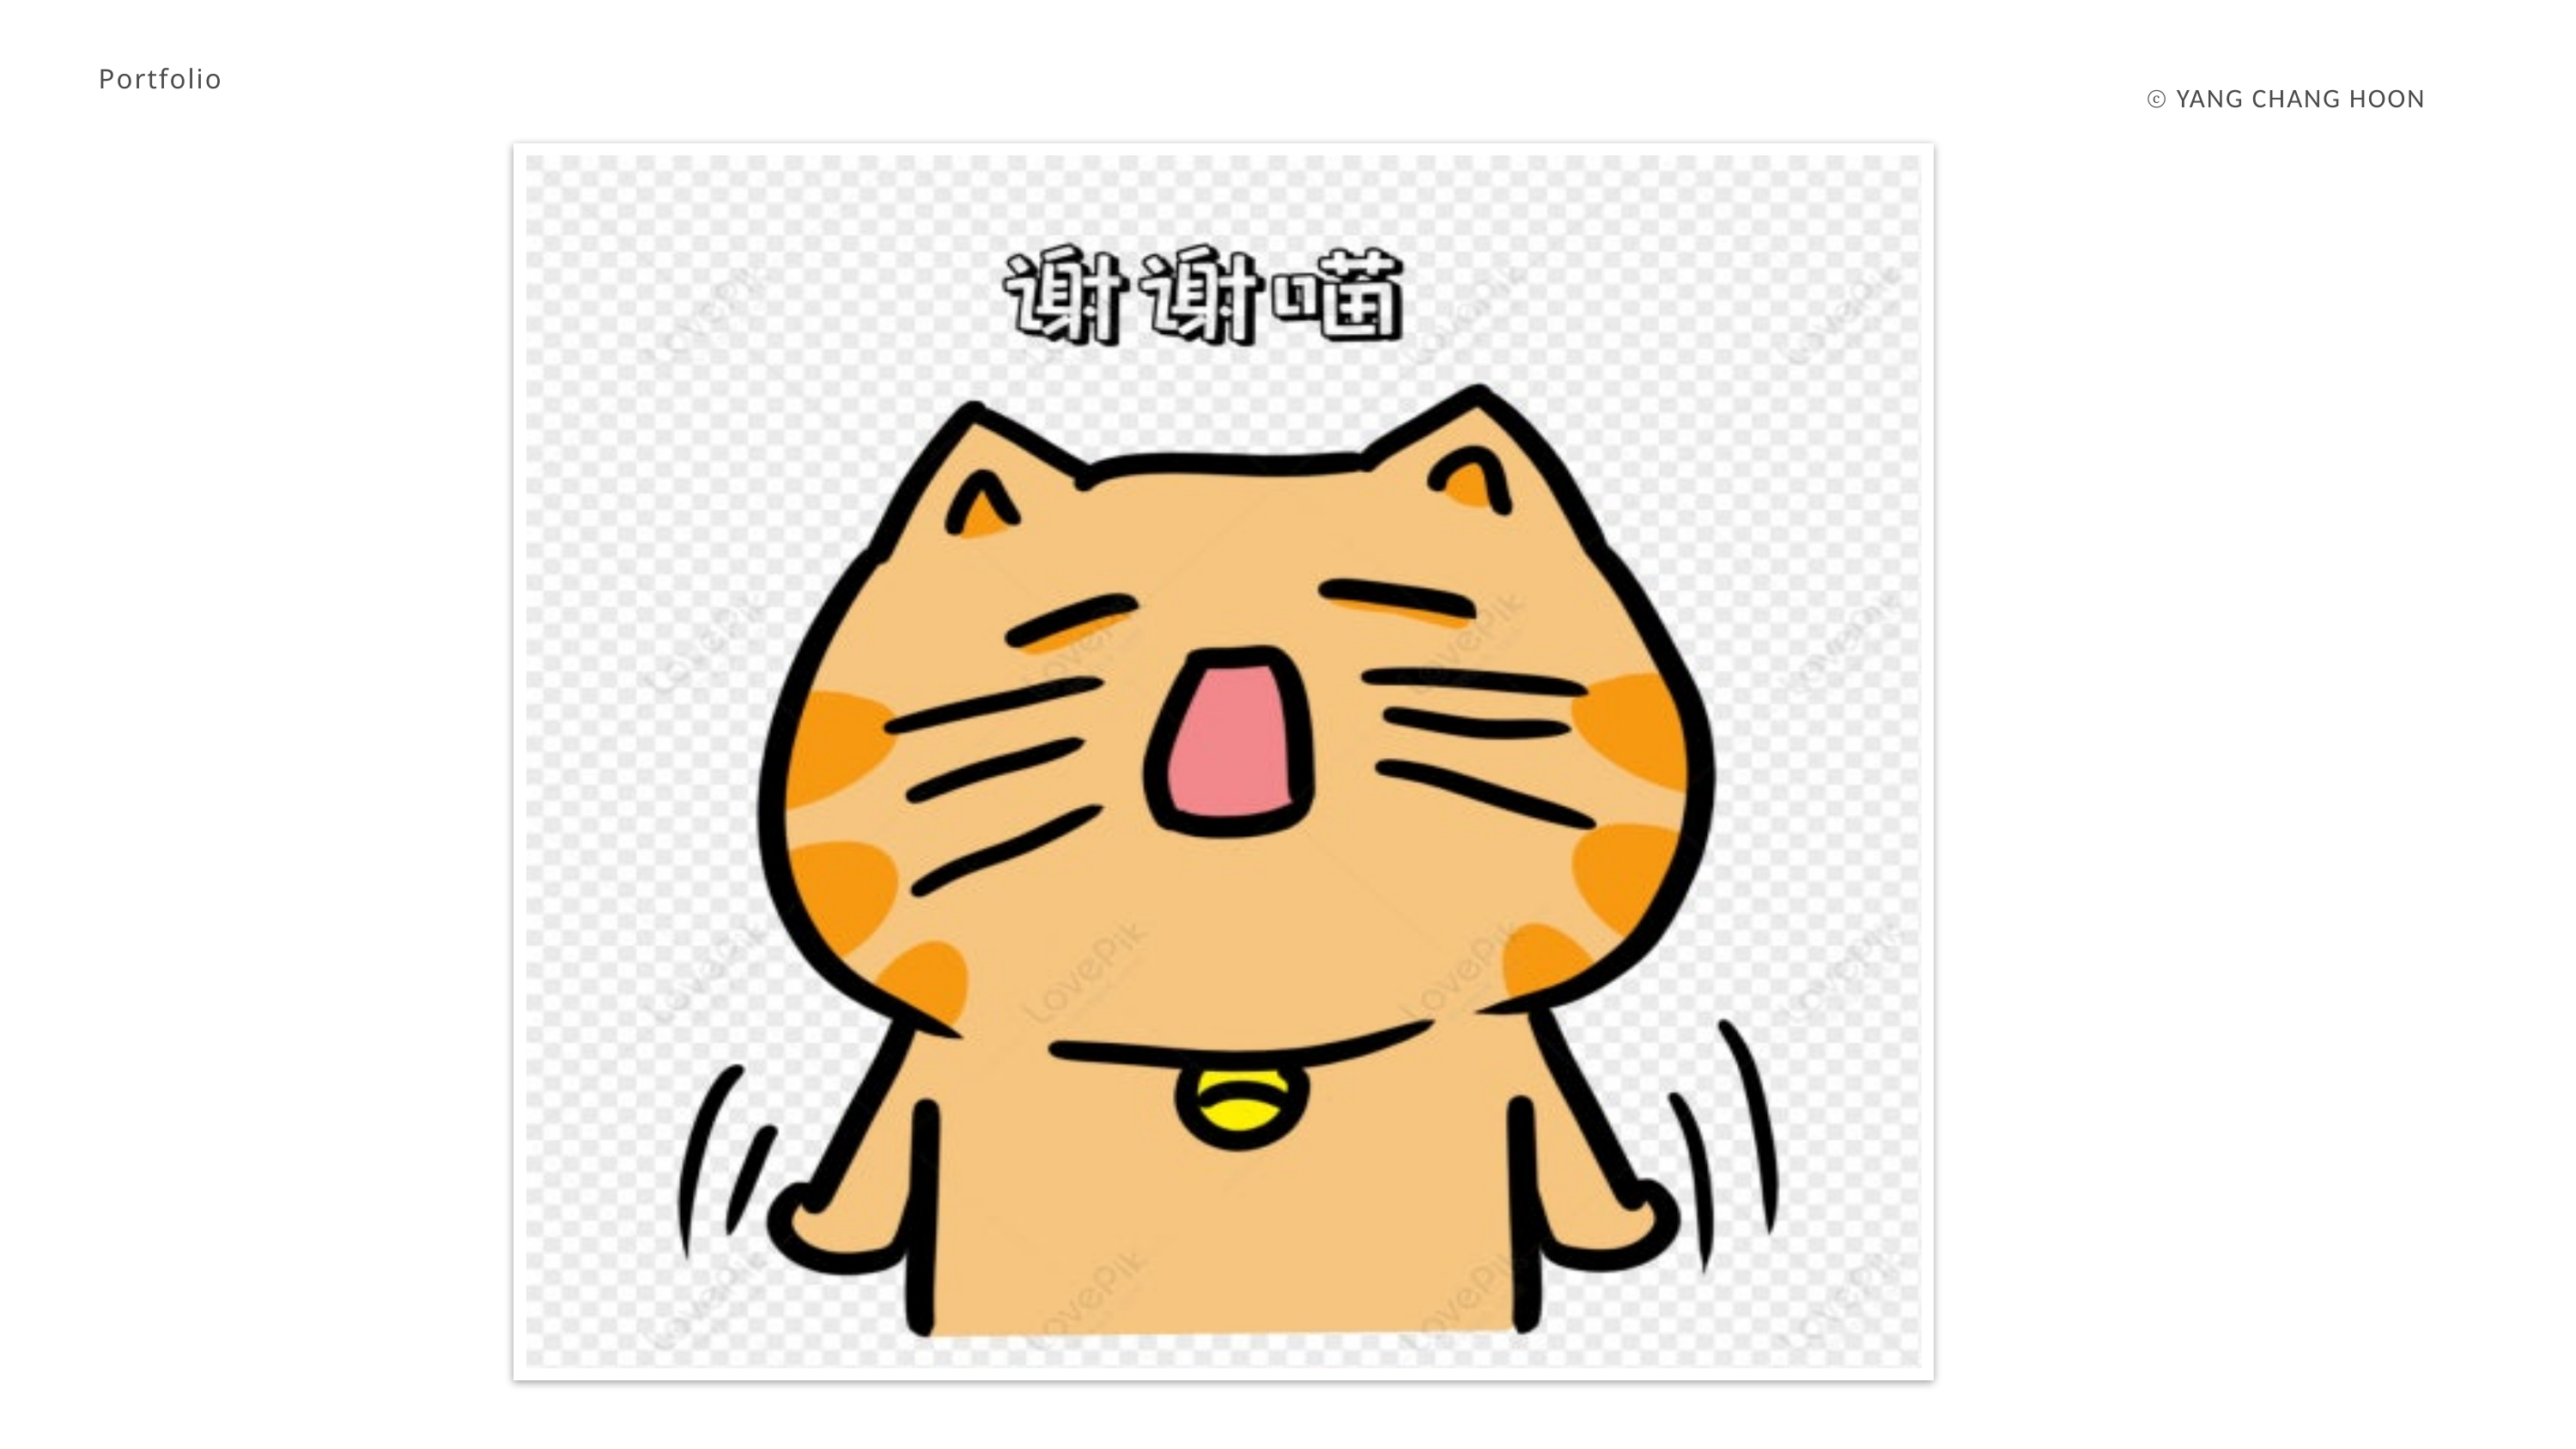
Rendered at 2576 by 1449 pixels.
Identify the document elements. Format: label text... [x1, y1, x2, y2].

picture [526, 155, 1922, 1368]
text_box ⓒ YANG CHANG HOON [2146, 58, 2483, 135]
text_box Portfolio [98, 58, 326, 97]
